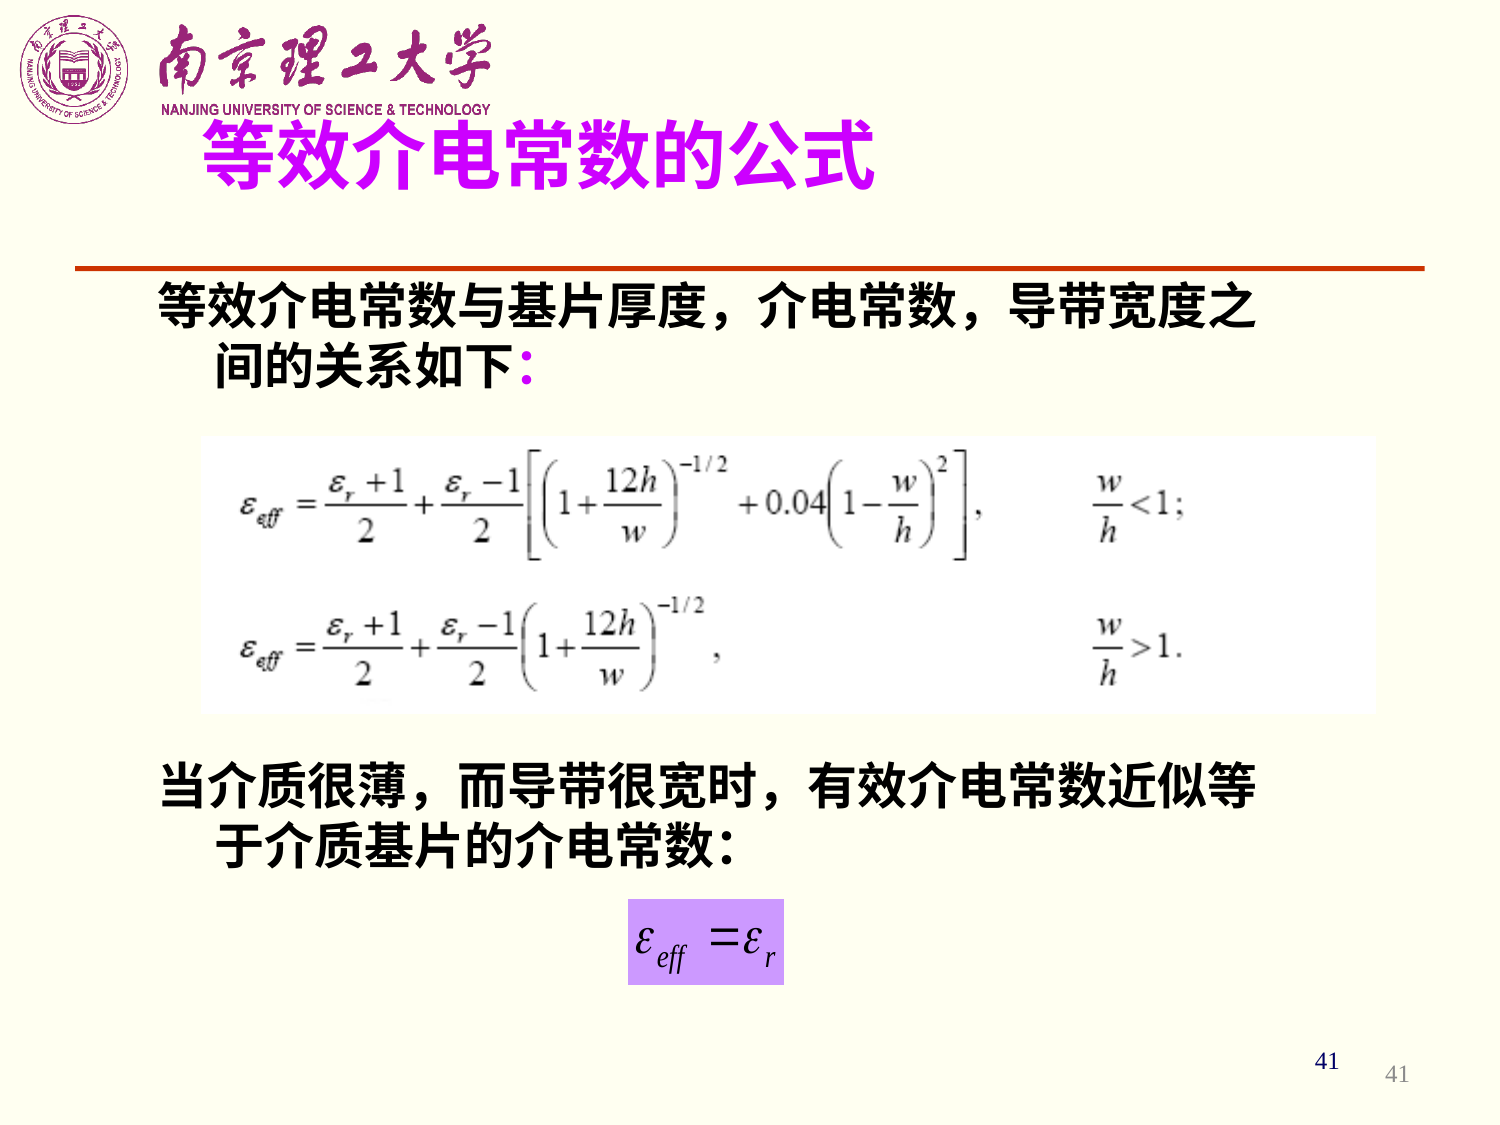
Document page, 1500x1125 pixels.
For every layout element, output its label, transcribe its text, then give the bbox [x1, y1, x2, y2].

list 等效介电常数与基片厚度，介电常数，导带宽度之间的关系如下： 当介质很薄，而导带很宽时，有效介电常数近似等于介质基片的介电常数： [142, 267, 1299, 943]
picture [17, 15, 491, 126]
title 等效介电常数的公式 [186, 90, 936, 217]
slide_number 41 [1074, 1042, 1425, 1103]
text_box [627, 898, 784, 986]
picture [200, 436, 1377, 714]
